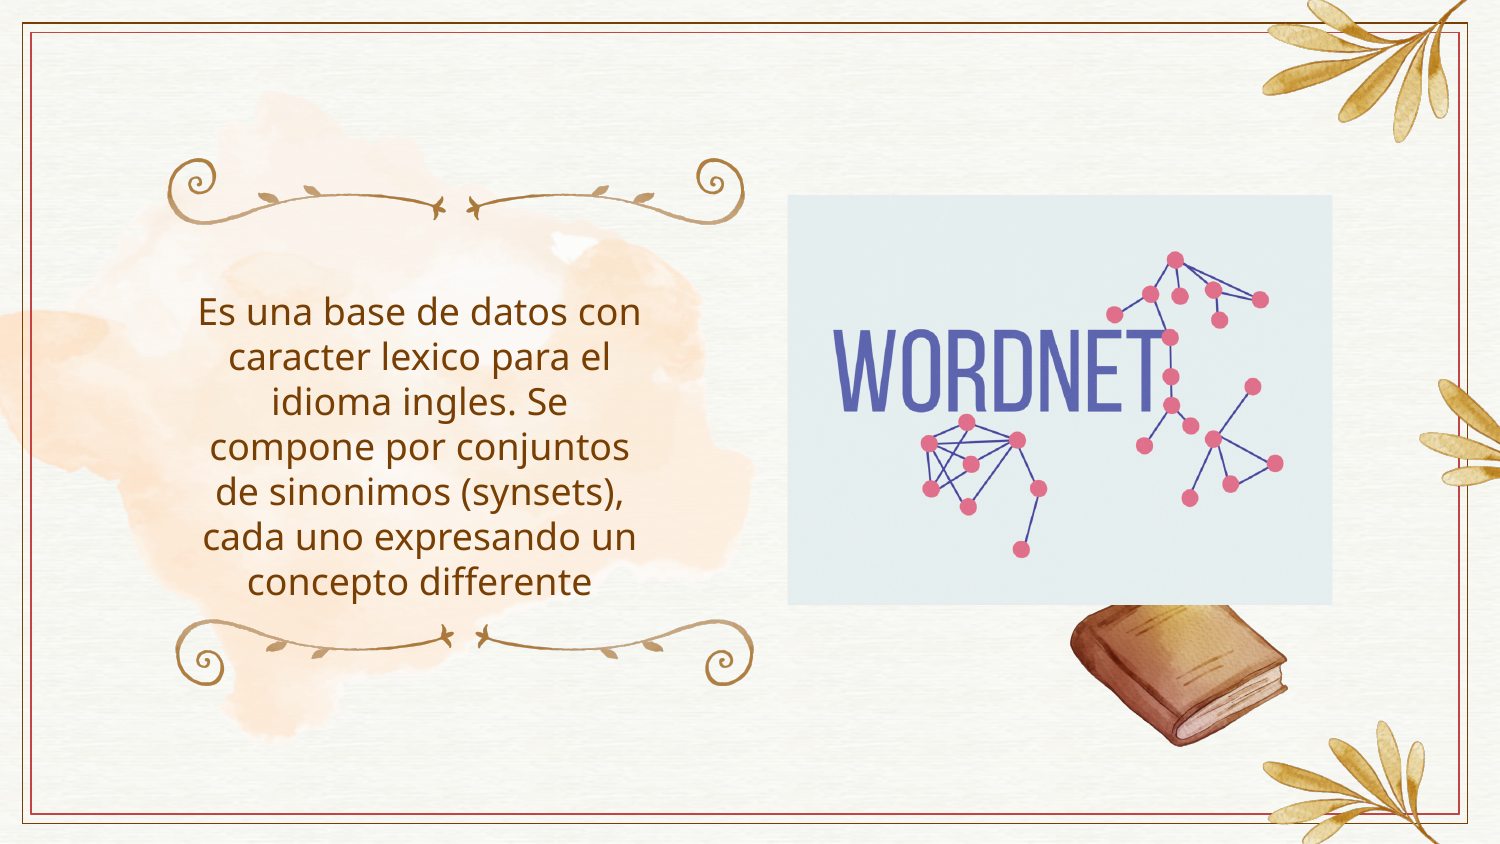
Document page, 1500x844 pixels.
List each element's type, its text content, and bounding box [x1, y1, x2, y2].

picture [0, 0, 1500, 844]
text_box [175, 619, 754, 686]
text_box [167, 158, 745, 225]
list Es una base de datos con caracter lexico para el idioma ingles. Se compone por conjuntos de sinonimos (synsets), cada uno expresando un concepto differente [169, 322, 671, 569]
